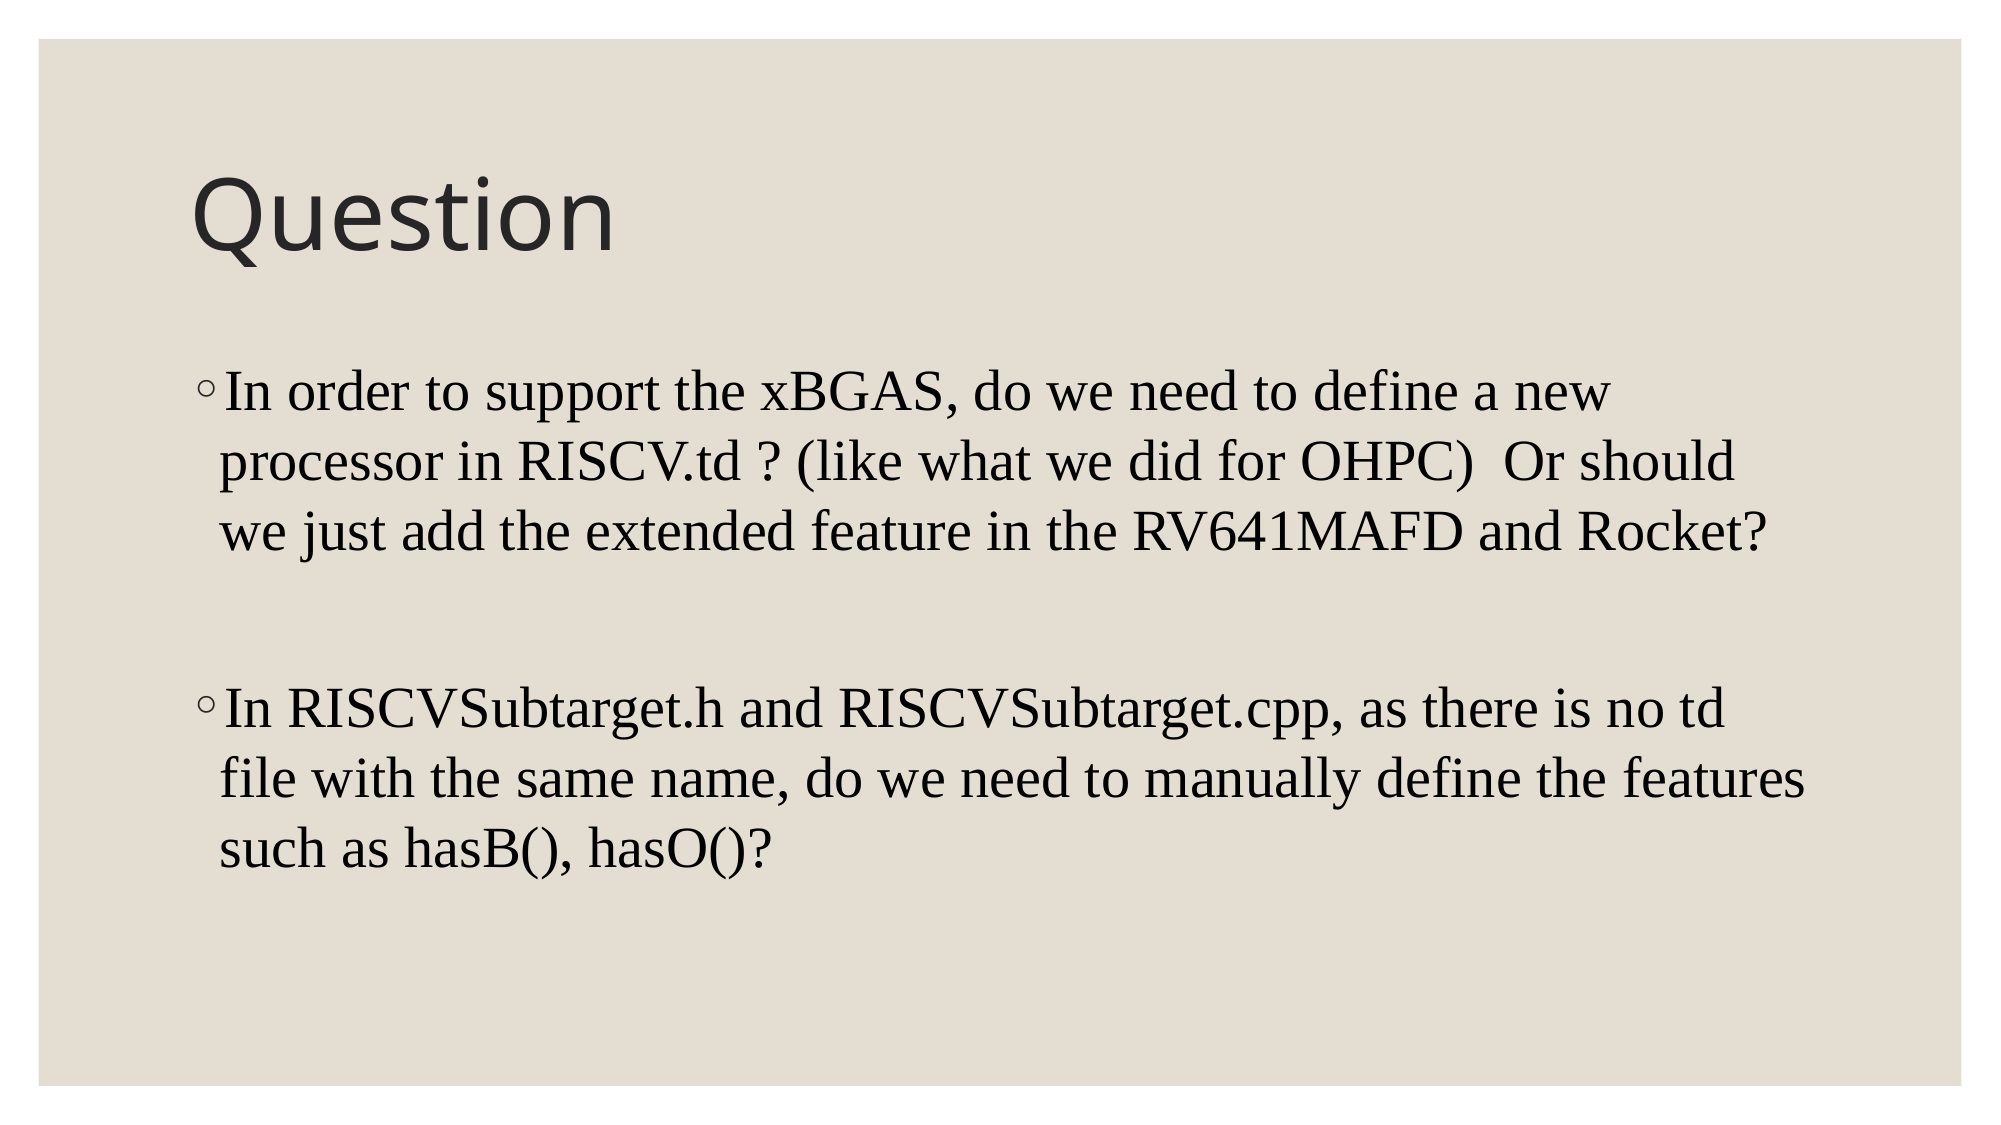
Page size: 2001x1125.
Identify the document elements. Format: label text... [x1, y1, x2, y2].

title Question [174, 105, 1825, 331]
list In order to support the xBGAS, do we need to define a new processor in RISCV.td ? (like what we did for OHPC) Or should we just add the extended feature in the RV641MAFD and Rocket? In RISCVSubtarget.h and RISCVSubtarget.cpp, as there is no td file with the same name, do we need to manually define the features such as hasB(), hasO()? [174, 345, 1825, 990]
